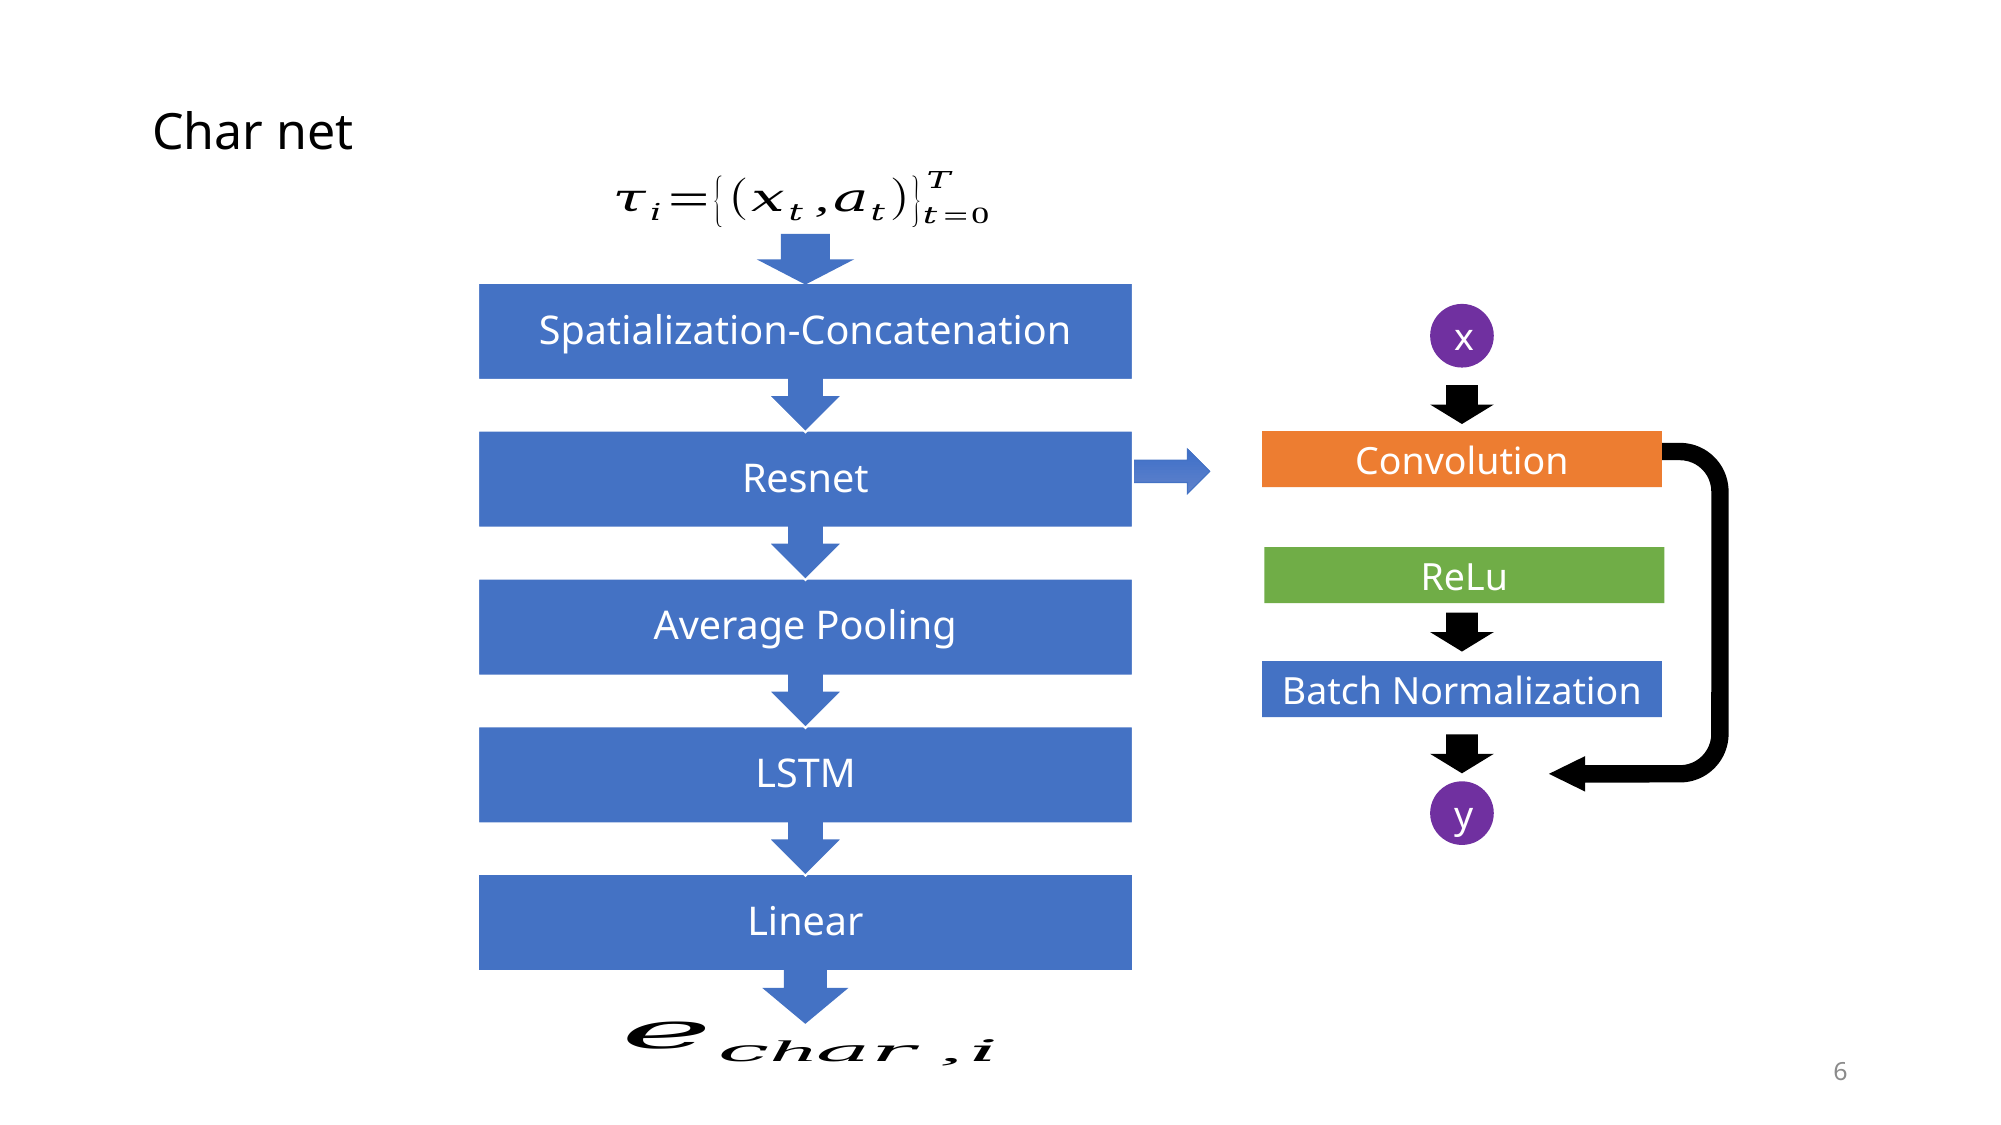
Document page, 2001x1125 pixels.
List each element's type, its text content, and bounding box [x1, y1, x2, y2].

slide_number 6 [1412, 1042, 1863, 1103]
title Char net [137, 71, 1863, 196]
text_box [477, 166, 1729, 1068]
